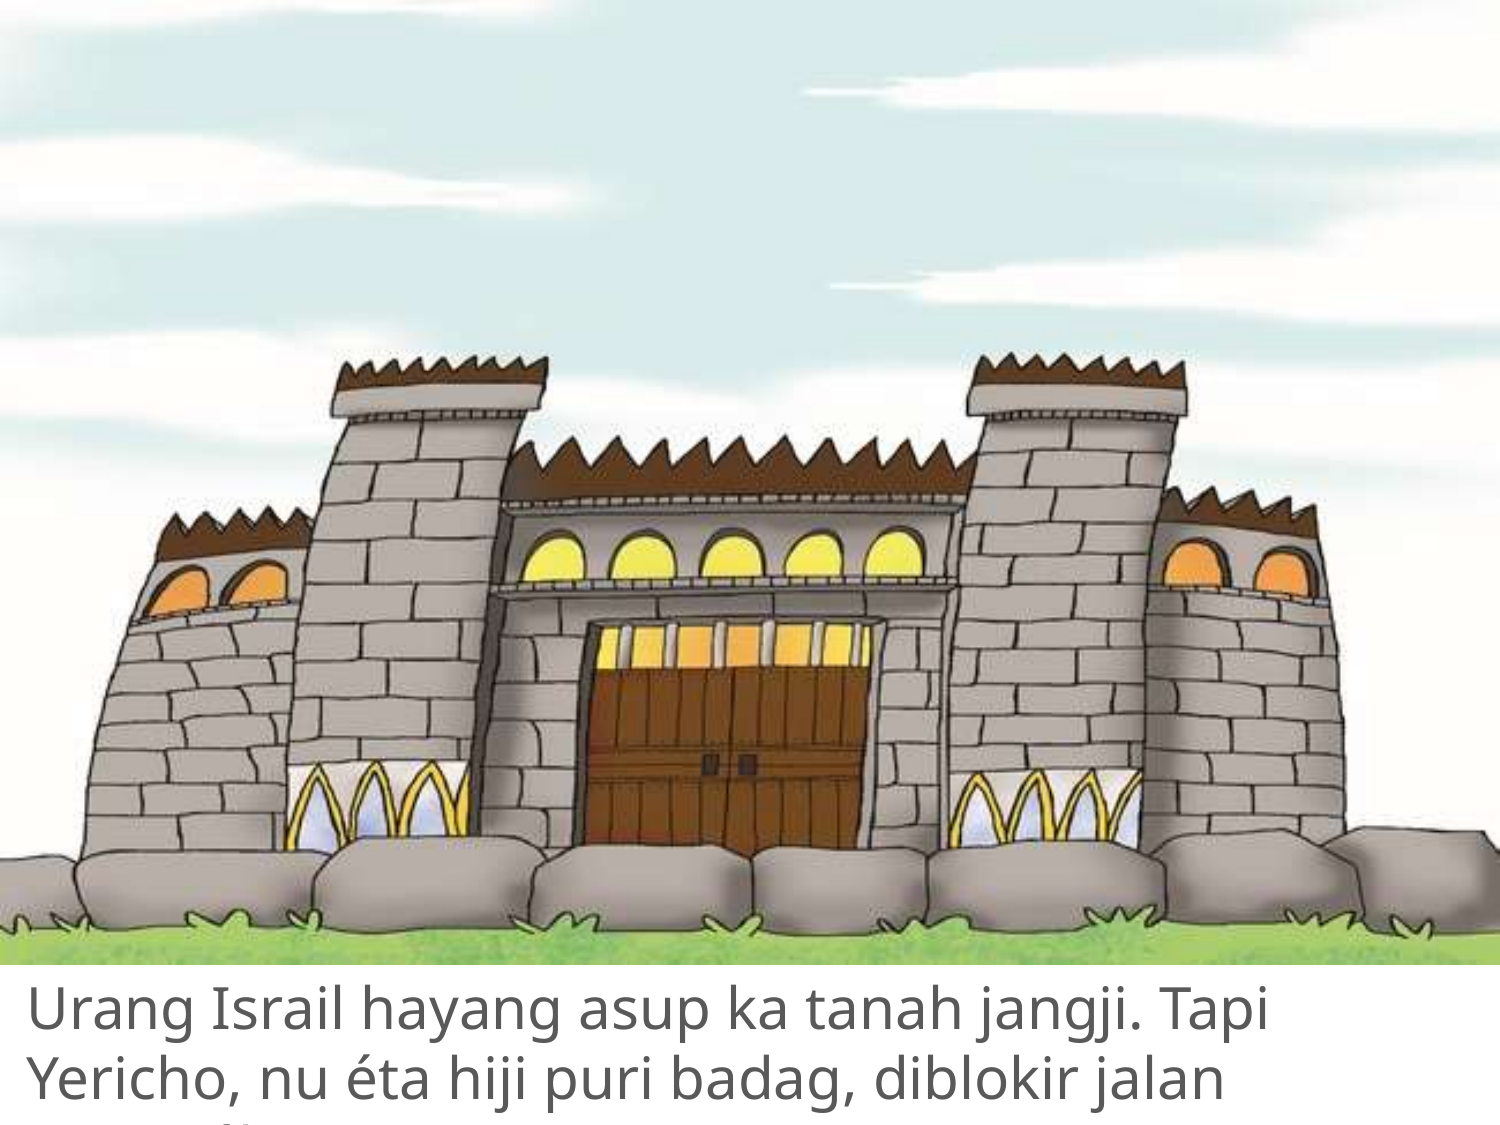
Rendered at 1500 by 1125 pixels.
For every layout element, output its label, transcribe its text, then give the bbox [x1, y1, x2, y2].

text_box Urang Israil hayang asup ka tanah jangji. Tapi Yericho, nu éta hiji puri badag, diblokir jalan maranéhanana. [11, 973, 1483, 1125]
picture [0, 0, 1500, 965]
